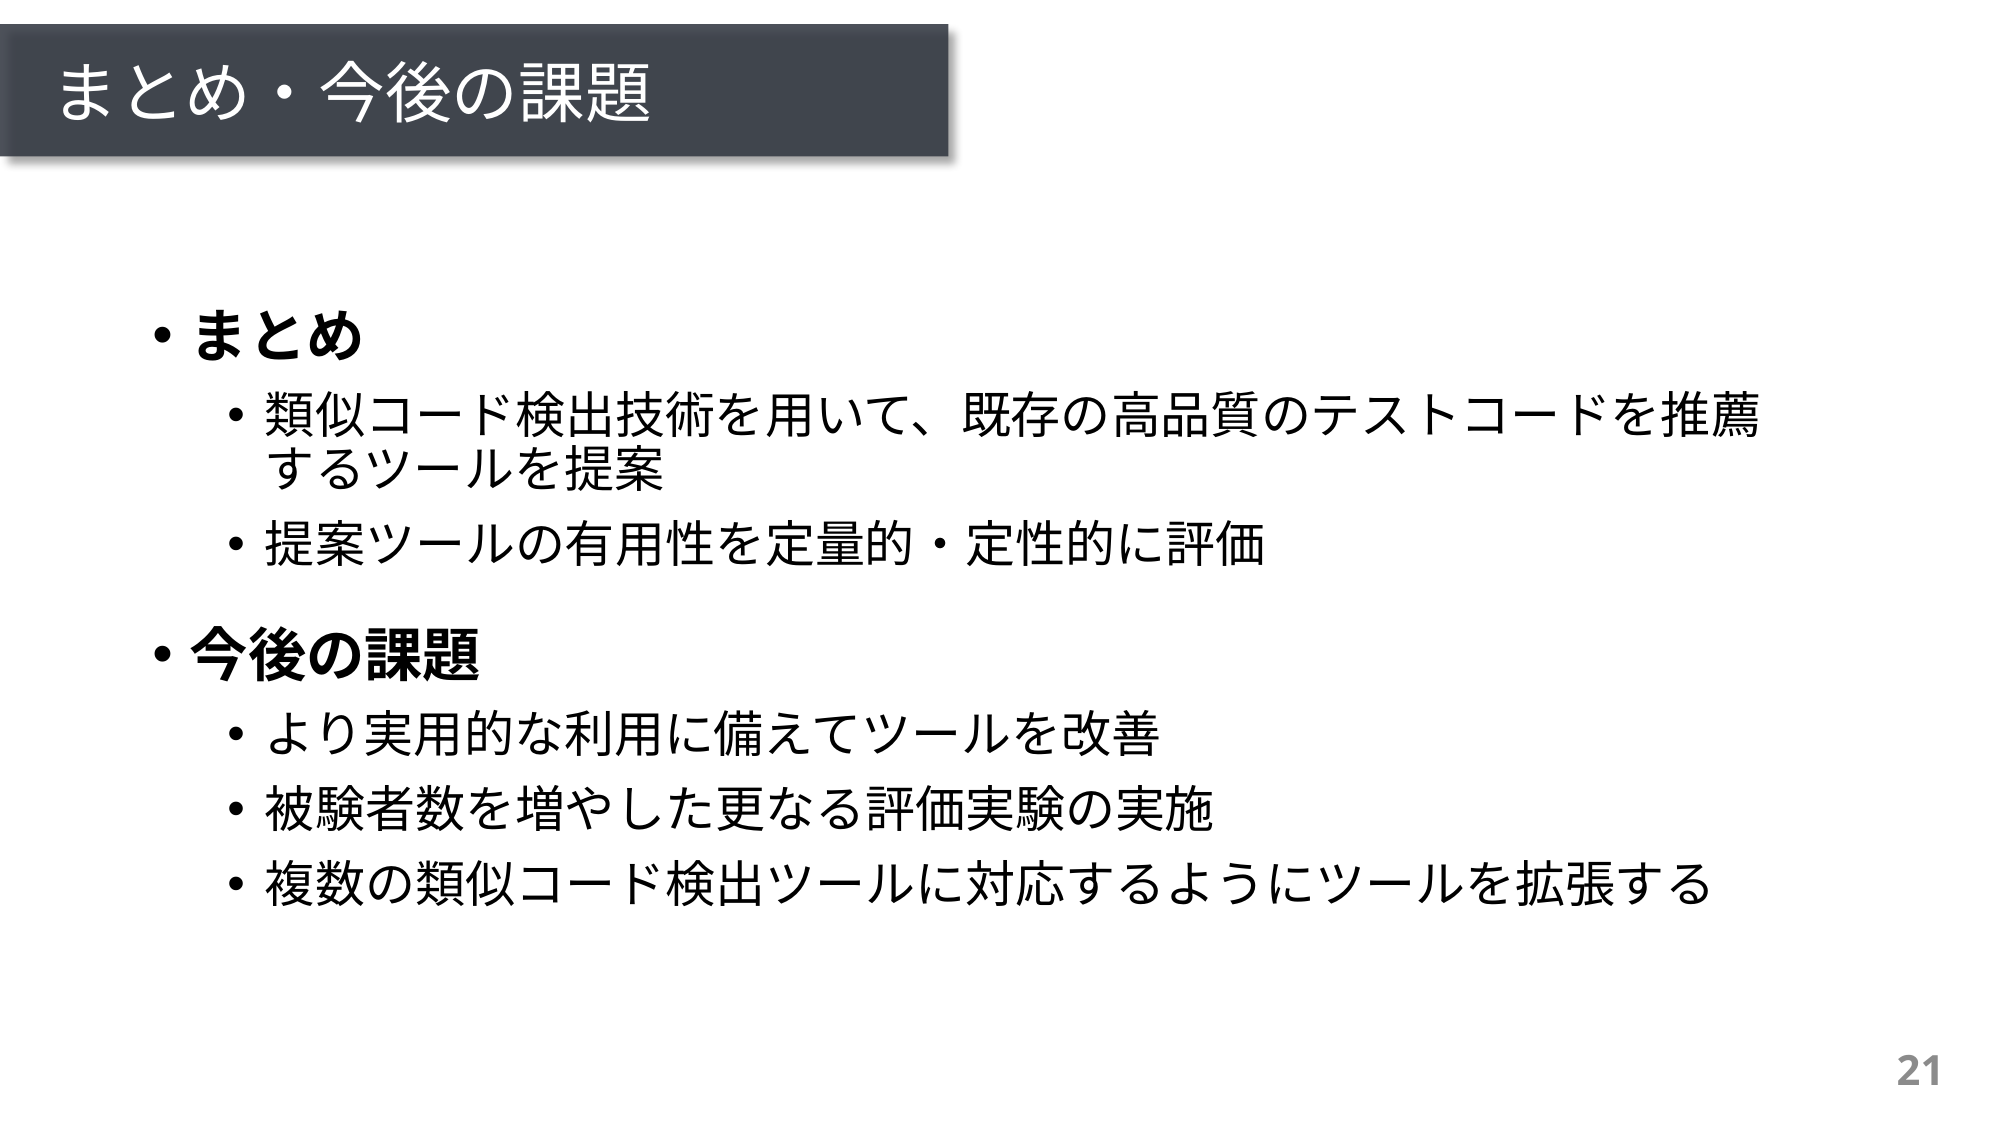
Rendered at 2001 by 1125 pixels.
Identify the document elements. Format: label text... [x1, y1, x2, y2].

list まとめ 類似コード検出技術を用いて、既存の高品質のテストコードを推薦するツールを提案 提案ツールの有用性を定量的・定性的に評価 今後の課題 より実用的な利用に備えてツールを改善 被験者数を増やした更なる評価実験の実施 複数の類似コード検出ツールに対応するようにツールを拡張する [137, 299, 1808, 996]
title まとめ・今後の課題 [36, 36, 957, 156]
